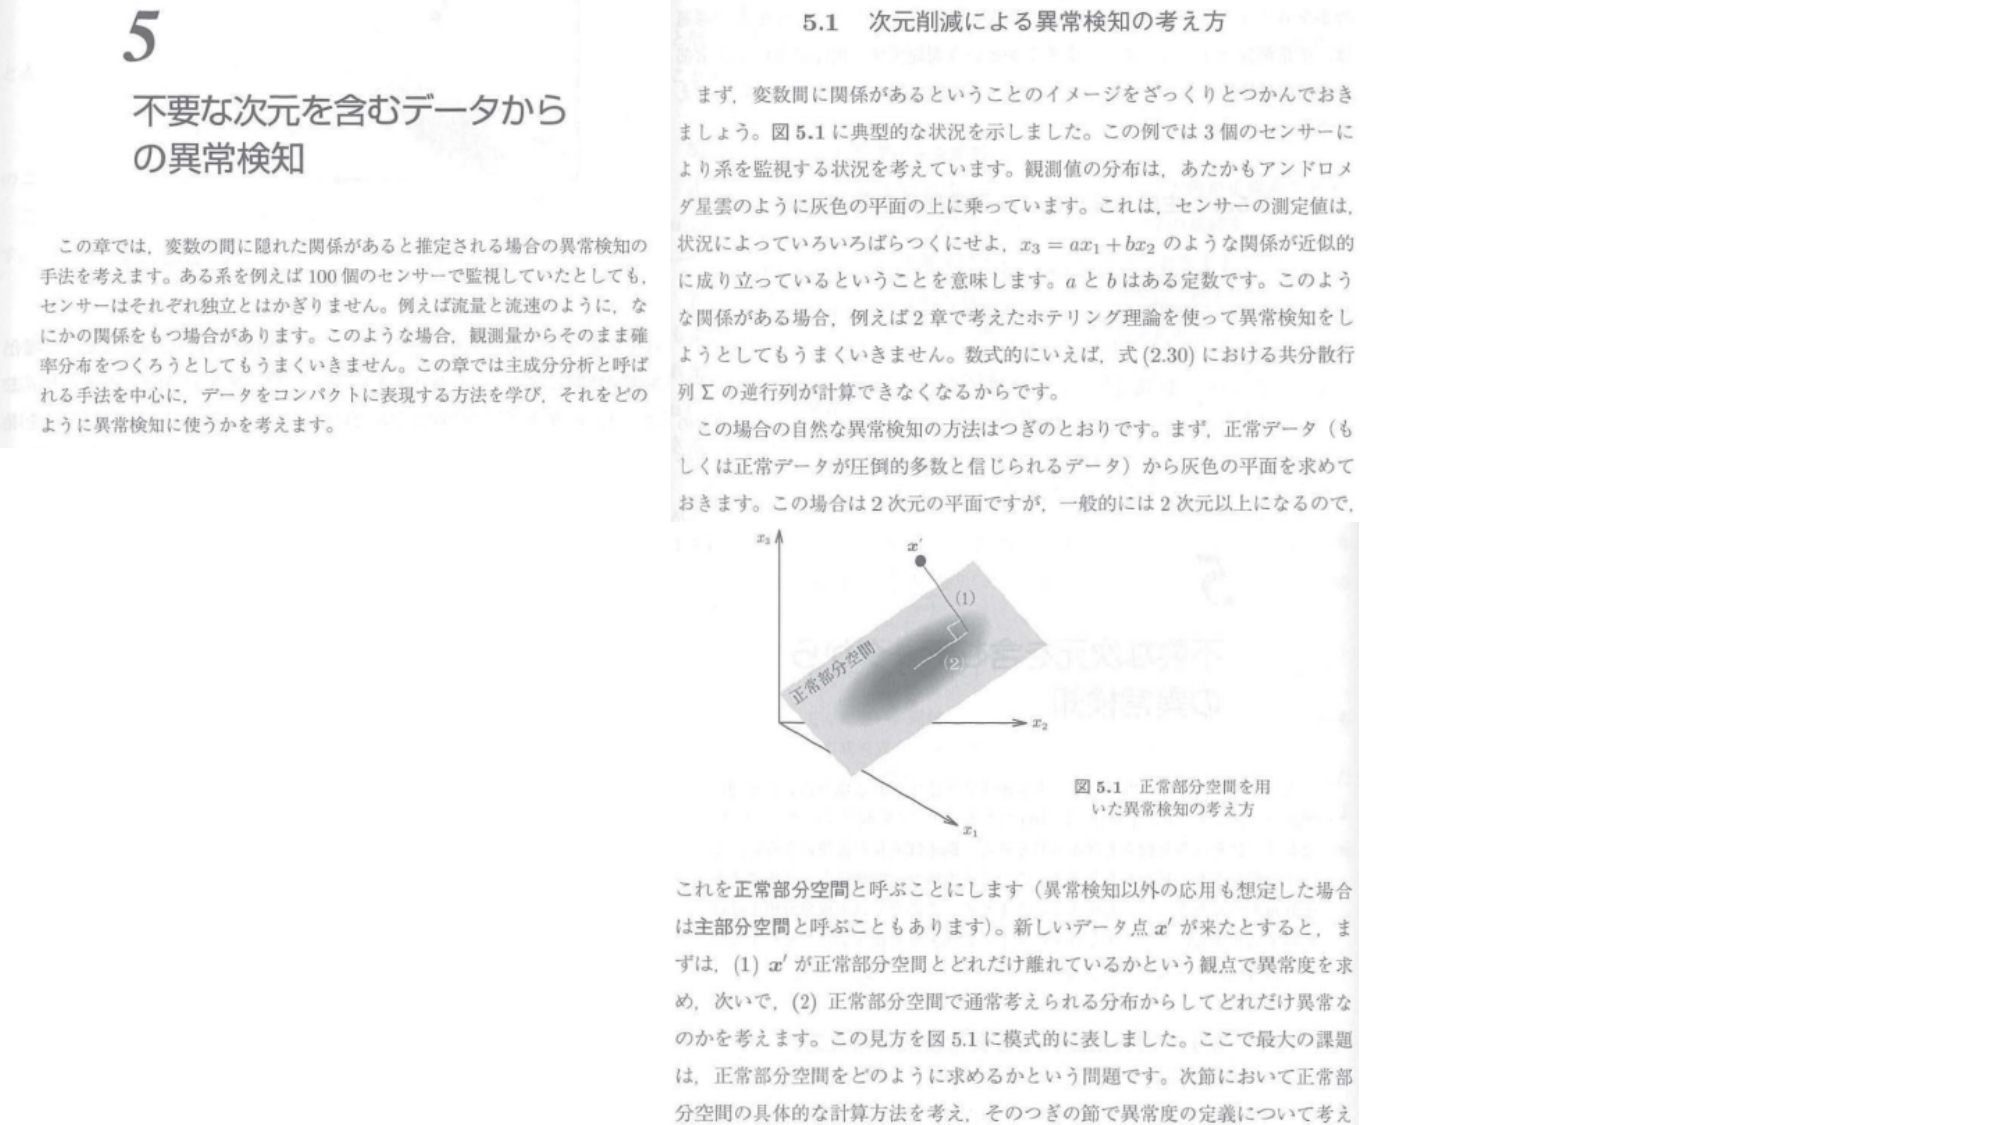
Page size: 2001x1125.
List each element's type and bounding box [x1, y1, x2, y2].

picture [0, 0, 1363, 1125]
